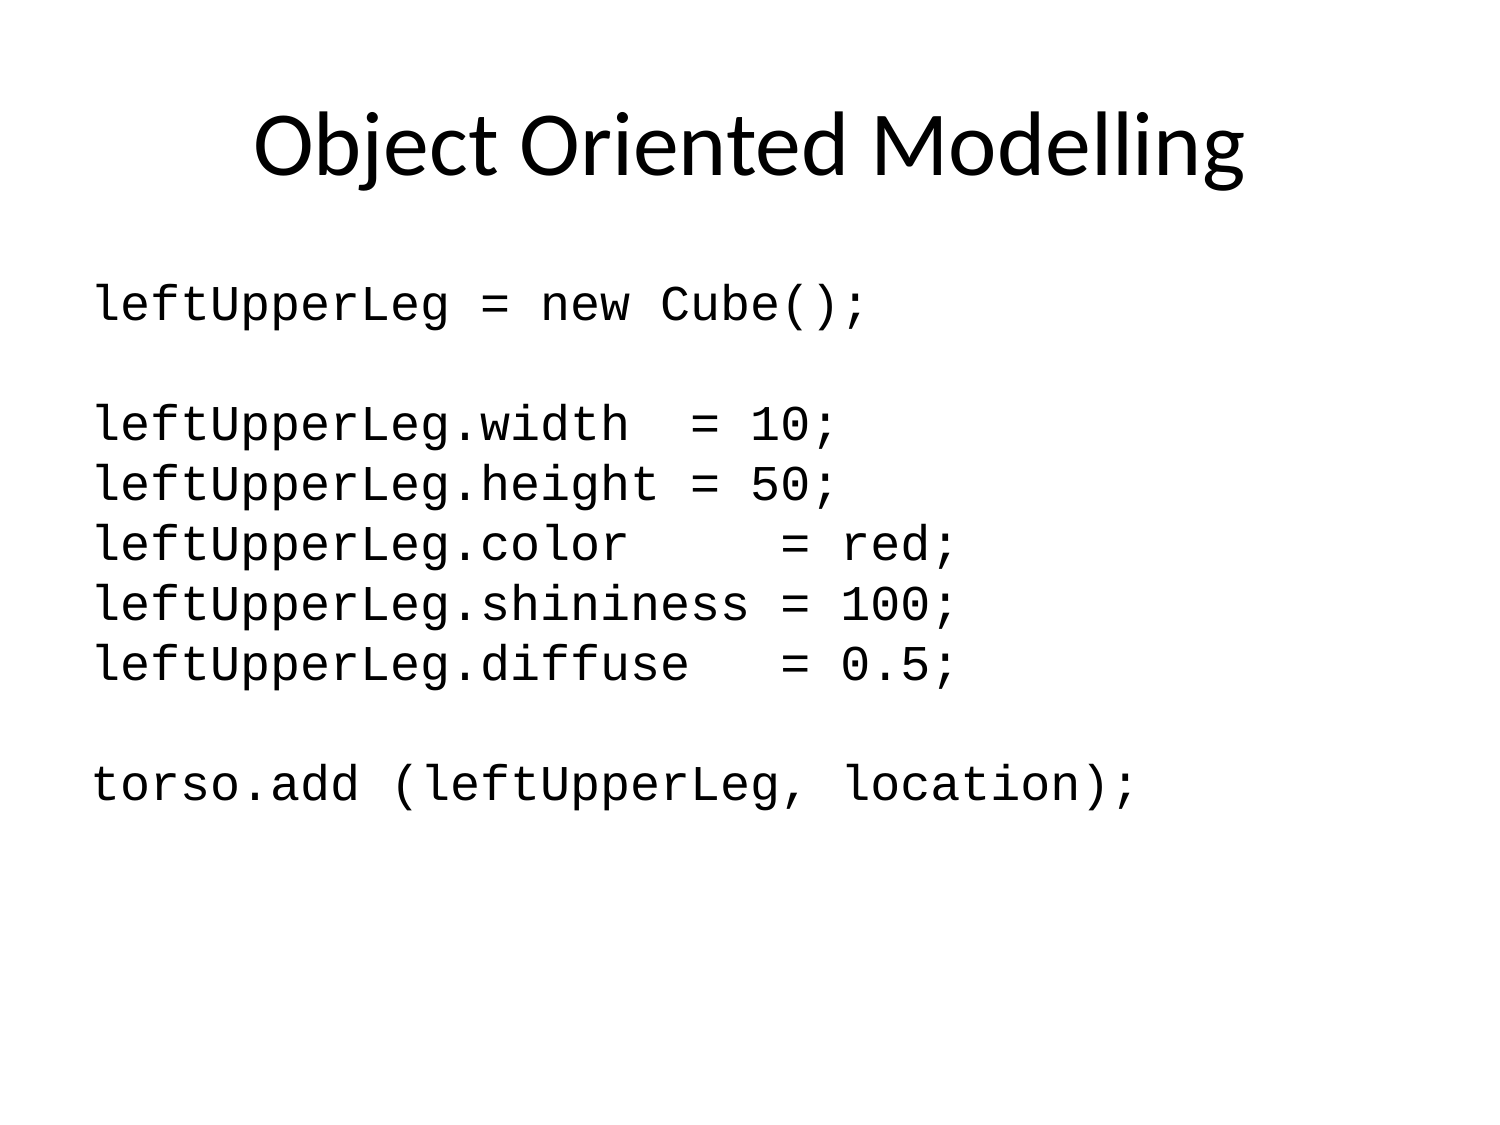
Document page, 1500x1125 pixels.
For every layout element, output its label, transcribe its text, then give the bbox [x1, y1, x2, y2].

title Object Oriented Modelling [75, 45, 1425, 233]
list leftUpperLeg = new Cube(); leftUpperLeg.width = 10; leftUpperLeg.height = 50; leftUpperLeg.color = red; leftUpperLeg.shininess = 100; leftUpperLeg.diffuse = 0.5; torso.add (leftUpperLeg, location); [75, 262, 1425, 1005]
